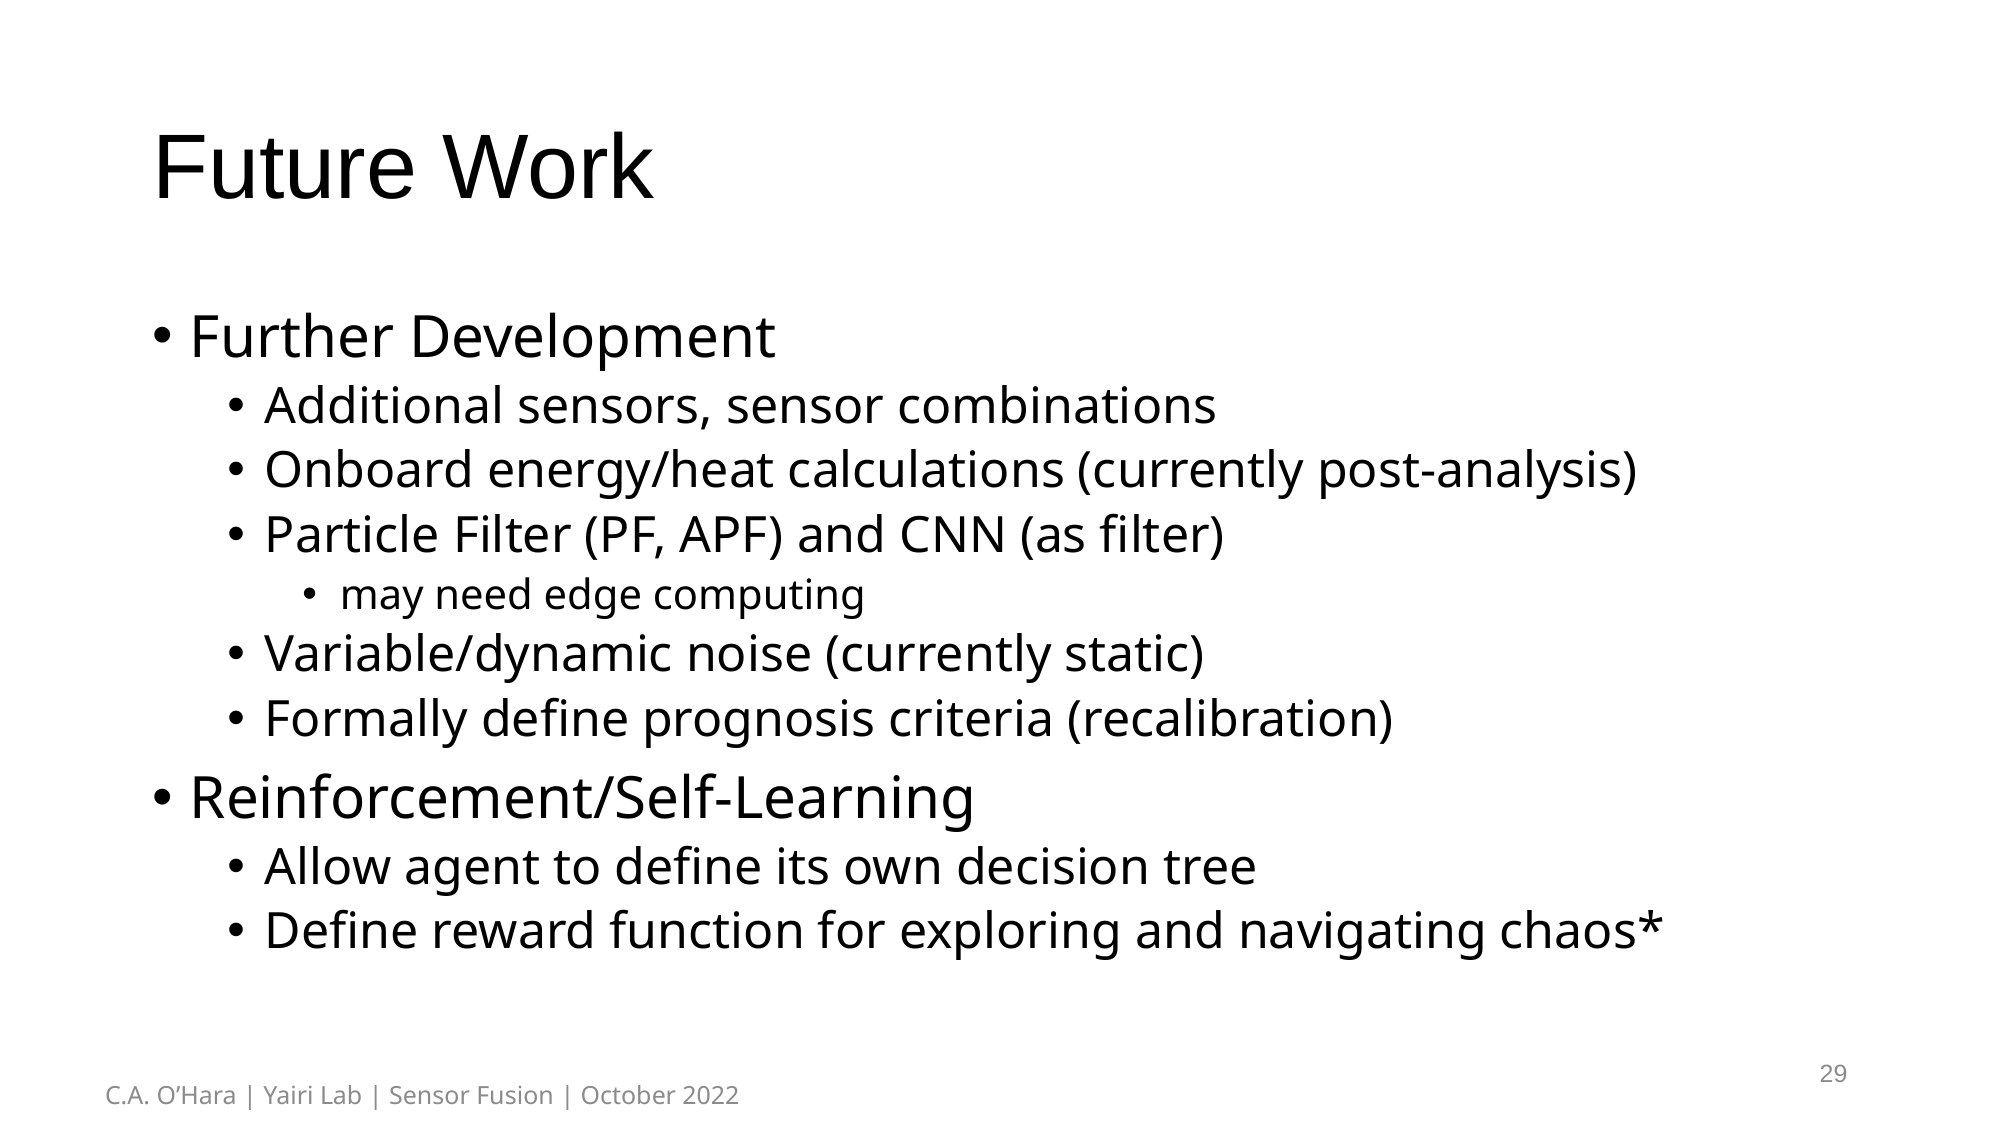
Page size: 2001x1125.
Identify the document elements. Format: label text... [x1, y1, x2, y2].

slide_number 29 [1412, 1042, 1863, 1103]
title Future Work [137, 59, 1863, 278]
list Further Development Additional sensors, sensor combinations Onboard energy/heat calculations (currently post-analysis) Particle Filter (PF, APF) and CNN (as filter) may need edge computing Variable/dynamic noise (currently static) Formally define prognosis criteria (recalibration) Reinforcement/Self-Learning Allow agent to define its own decision tree Define reward function for exploring and navigating chaos* [137, 299, 1905, 1043]
footer C.A. O’Hara | Yairi Lab | Sensor Fusion | October 2022 [0, 1065, 853, 1125]
